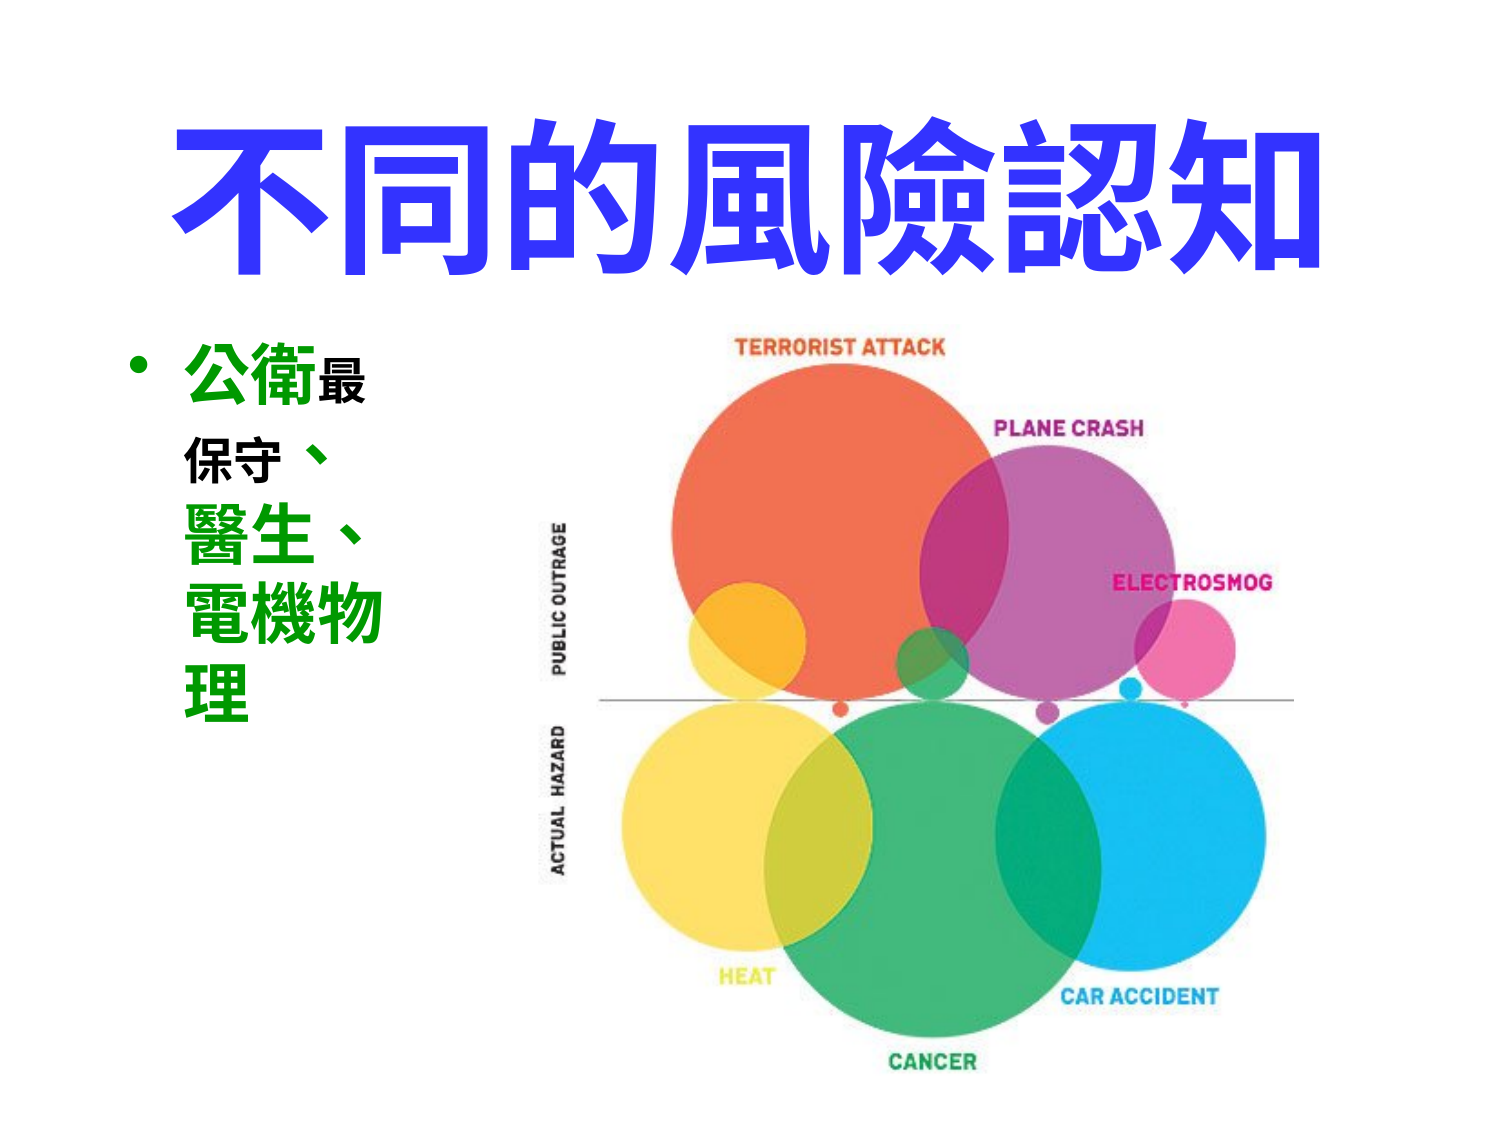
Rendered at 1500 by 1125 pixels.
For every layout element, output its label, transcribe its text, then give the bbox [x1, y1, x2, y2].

list 公衛最保守、醫生、電機物理 [112, 324, 431, 1000]
title 不同的風險認知 [112, 99, 1388, 288]
picture [536, 324, 1294, 1082]
